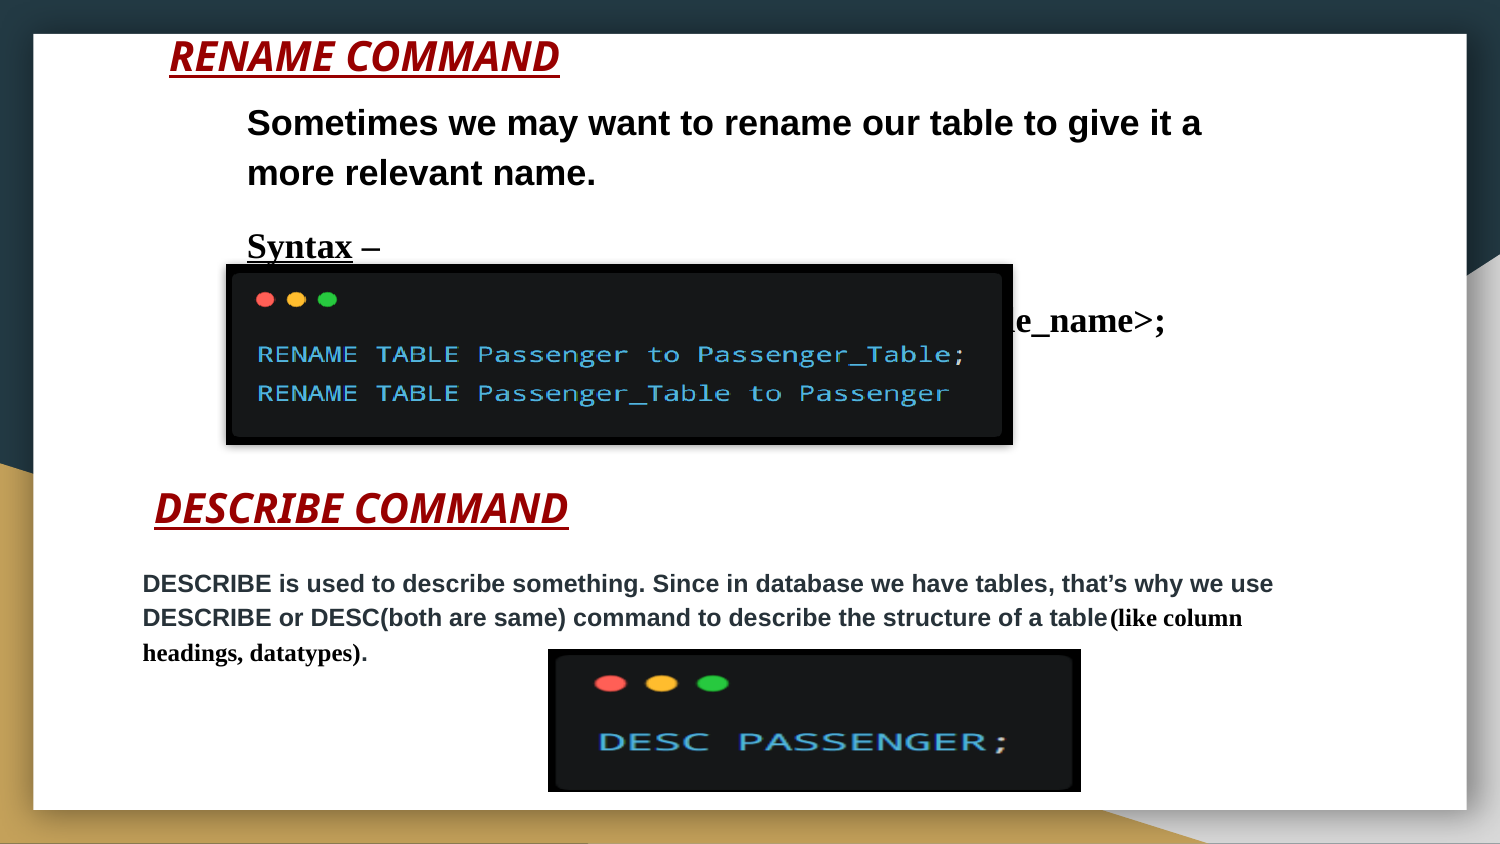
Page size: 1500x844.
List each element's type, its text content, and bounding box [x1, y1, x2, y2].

picture [548, 649, 1081, 793]
title RENAME COMMAND [154, 14, 1208, 78]
text_box DESCRIBE is used to describe something. Since in database we have tables, that’s why we use DESCRIBE or DESC(both are same) command to describe the structure of a table(like column headings, datatypes). [127, 547, 1349, 681]
list Sometimes we may want to rename our table to give it a more relevant name. Syntax – rename table <current_table_name> to <new_table_name>; [139, 78, 1316, 356]
picture [226, 264, 1013, 445]
text_box DESCRIBE COMMAND [0, 466, 723, 547]
